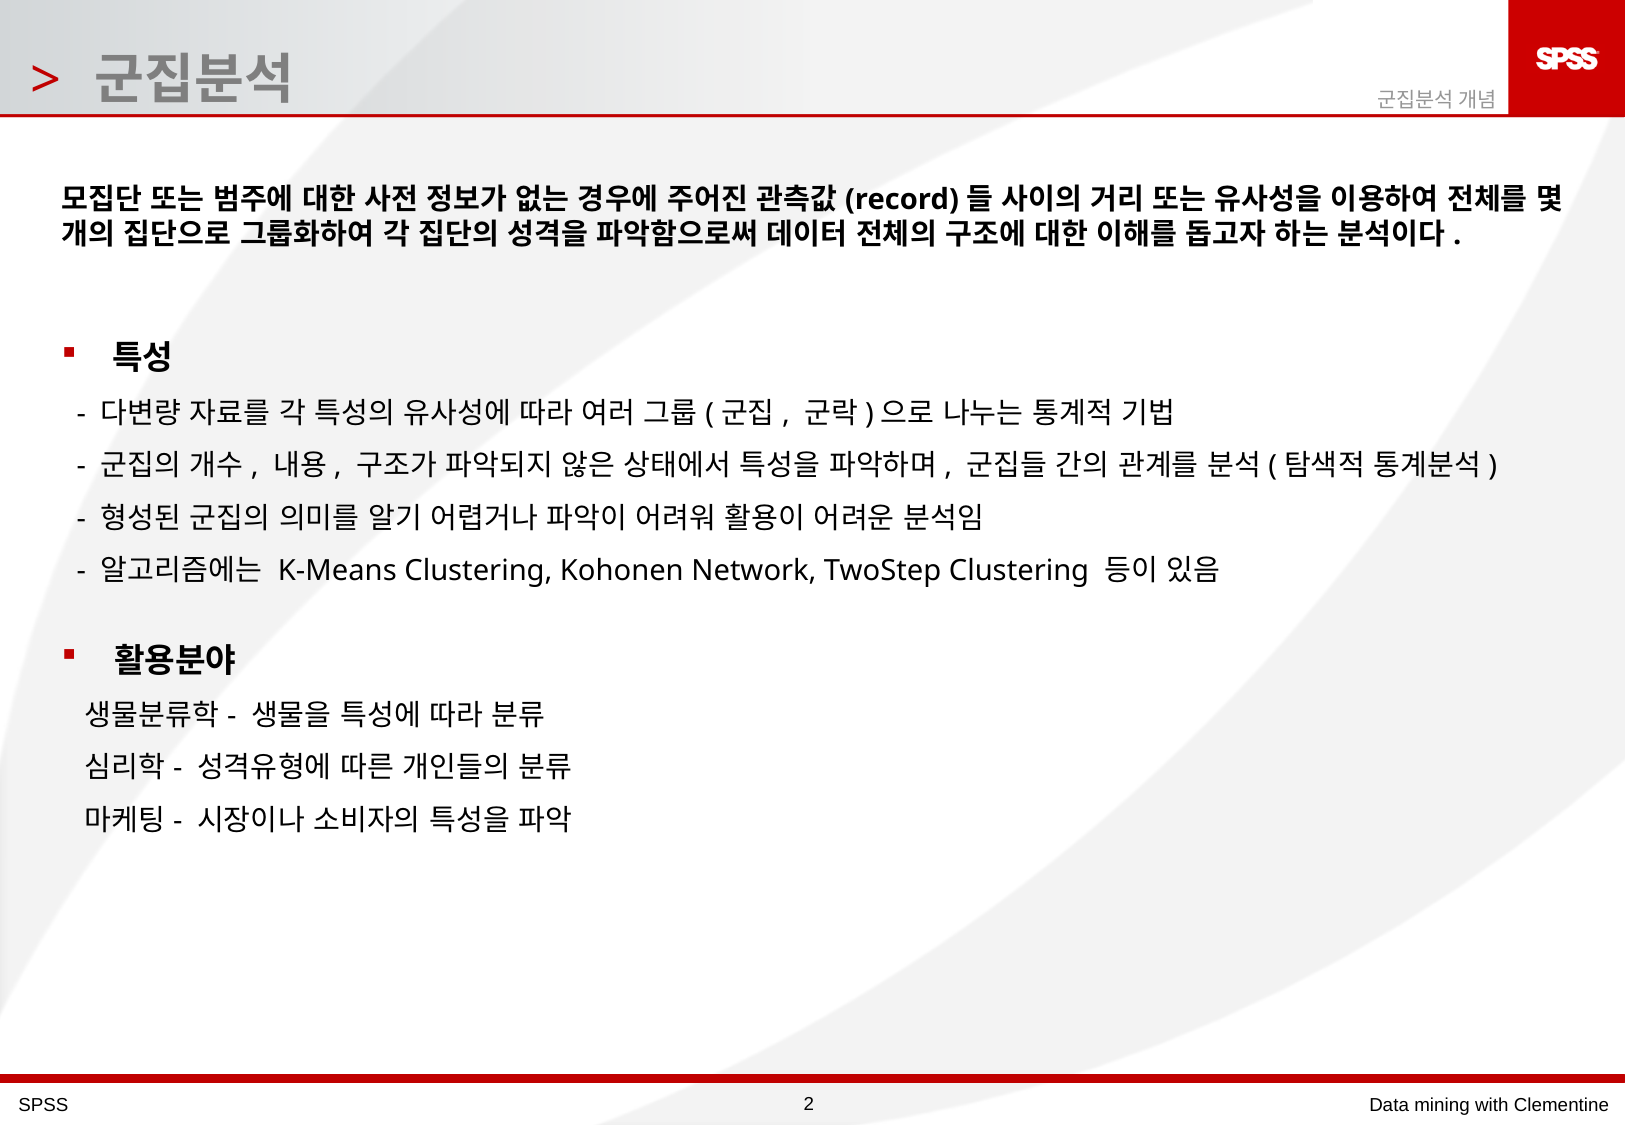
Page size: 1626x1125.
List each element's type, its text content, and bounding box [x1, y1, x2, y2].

text_box 군집분석 개념 [1246, 82, 1512, 118]
picture [1508, 0, 1625, 114]
title 군집분석 [15, 40, 1388, 118]
text_box 특성 - 다변량 자료를 각 특성의 유사성에 따라 여러 그룹(군집, 군락)으로 나누는 통계적 기법 - 군집의 개수, 내용, 구조가 파악되지 않은 상태에서 특성을 파악하며, 군집들 간의 관계를 분석(탐색적 통계분석) - 형성된 군집의 의미를 알기 어렵거나 파악이 어려워 활용이 어려운 분석임 - 알고리즘에는 K-Means Clustering, Kohonen Network, TwoStep Clustering 등이 있음 활용분야 생물분류학- 생물을 특성에 따라 분류 심리학- 성격유형에 따른 개인들의 분류 마케팅- 시장이나 소비자의 특성을 파악 [46, 329, 1586, 896]
text_box 모집단 또는 범주에 대한 사전 정보가 없는 경우에 주어진 관측값(record)들 사이의 거리 또는 유사성을 이용하여 전체를 몇 개의 집단으로 그룹화하여 각 집단의 성격을 파악함으로써 데이터 전체의 구조에 대한 이해를 돕고자 하는 분석이다. [46, 173, 1586, 258]
